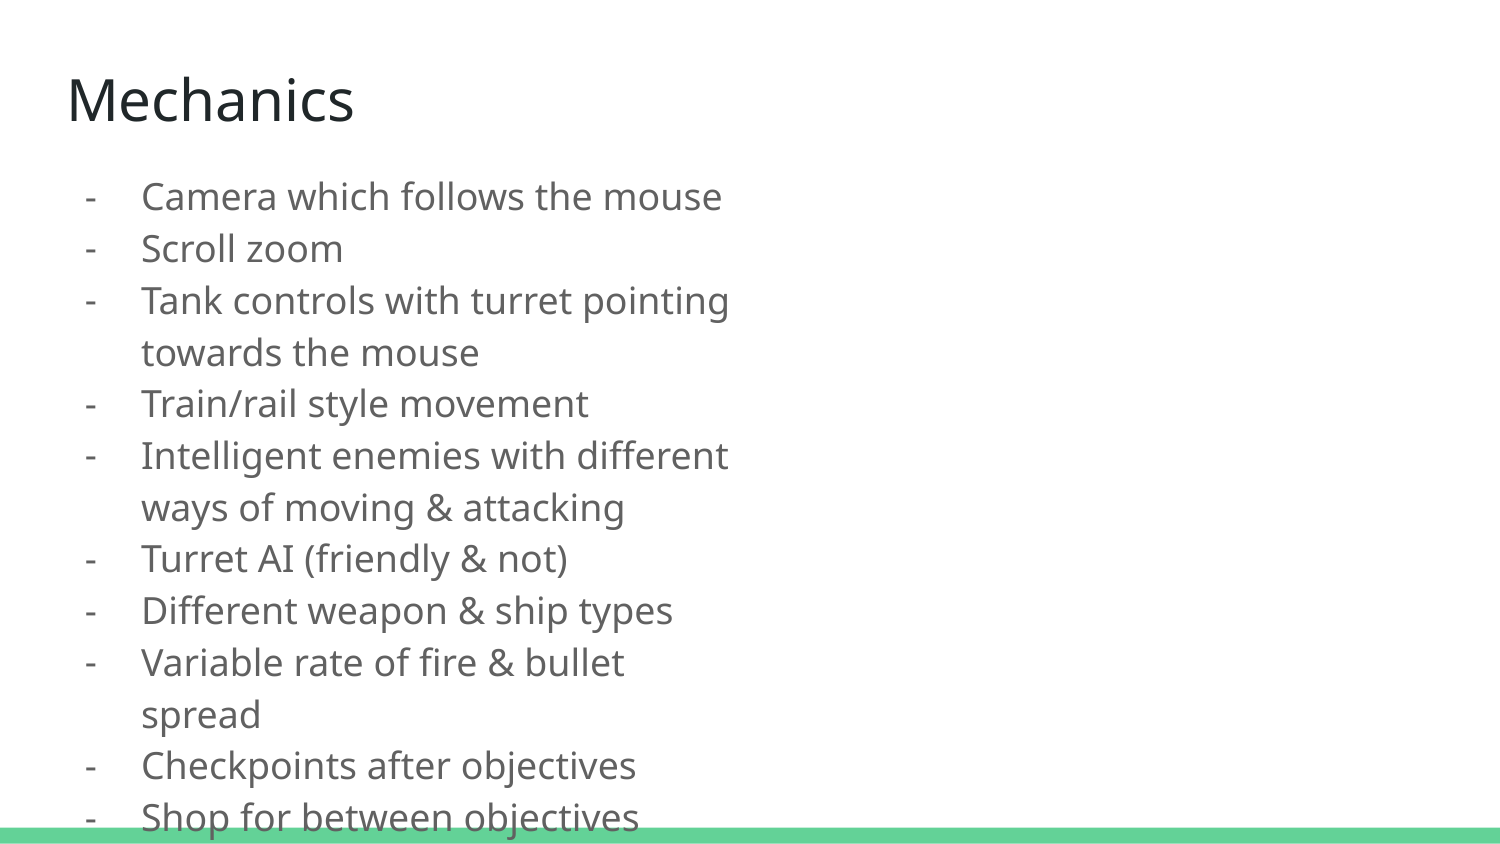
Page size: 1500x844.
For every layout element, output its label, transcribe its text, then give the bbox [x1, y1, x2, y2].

list Camera which follows the mouse Scroll zoom Tank controls with turret pointing towards the mouse Train/rail style movement Intelligent enemies with different ways of moving & attacking Turret AI (friendly & not) Different weapon & ship types Variable rate of fire & bullet spread Checkpoints after objectives Shop for between objectives [51, 151, 748, 766]
title Mechanics [51, 48, 1449, 142]
